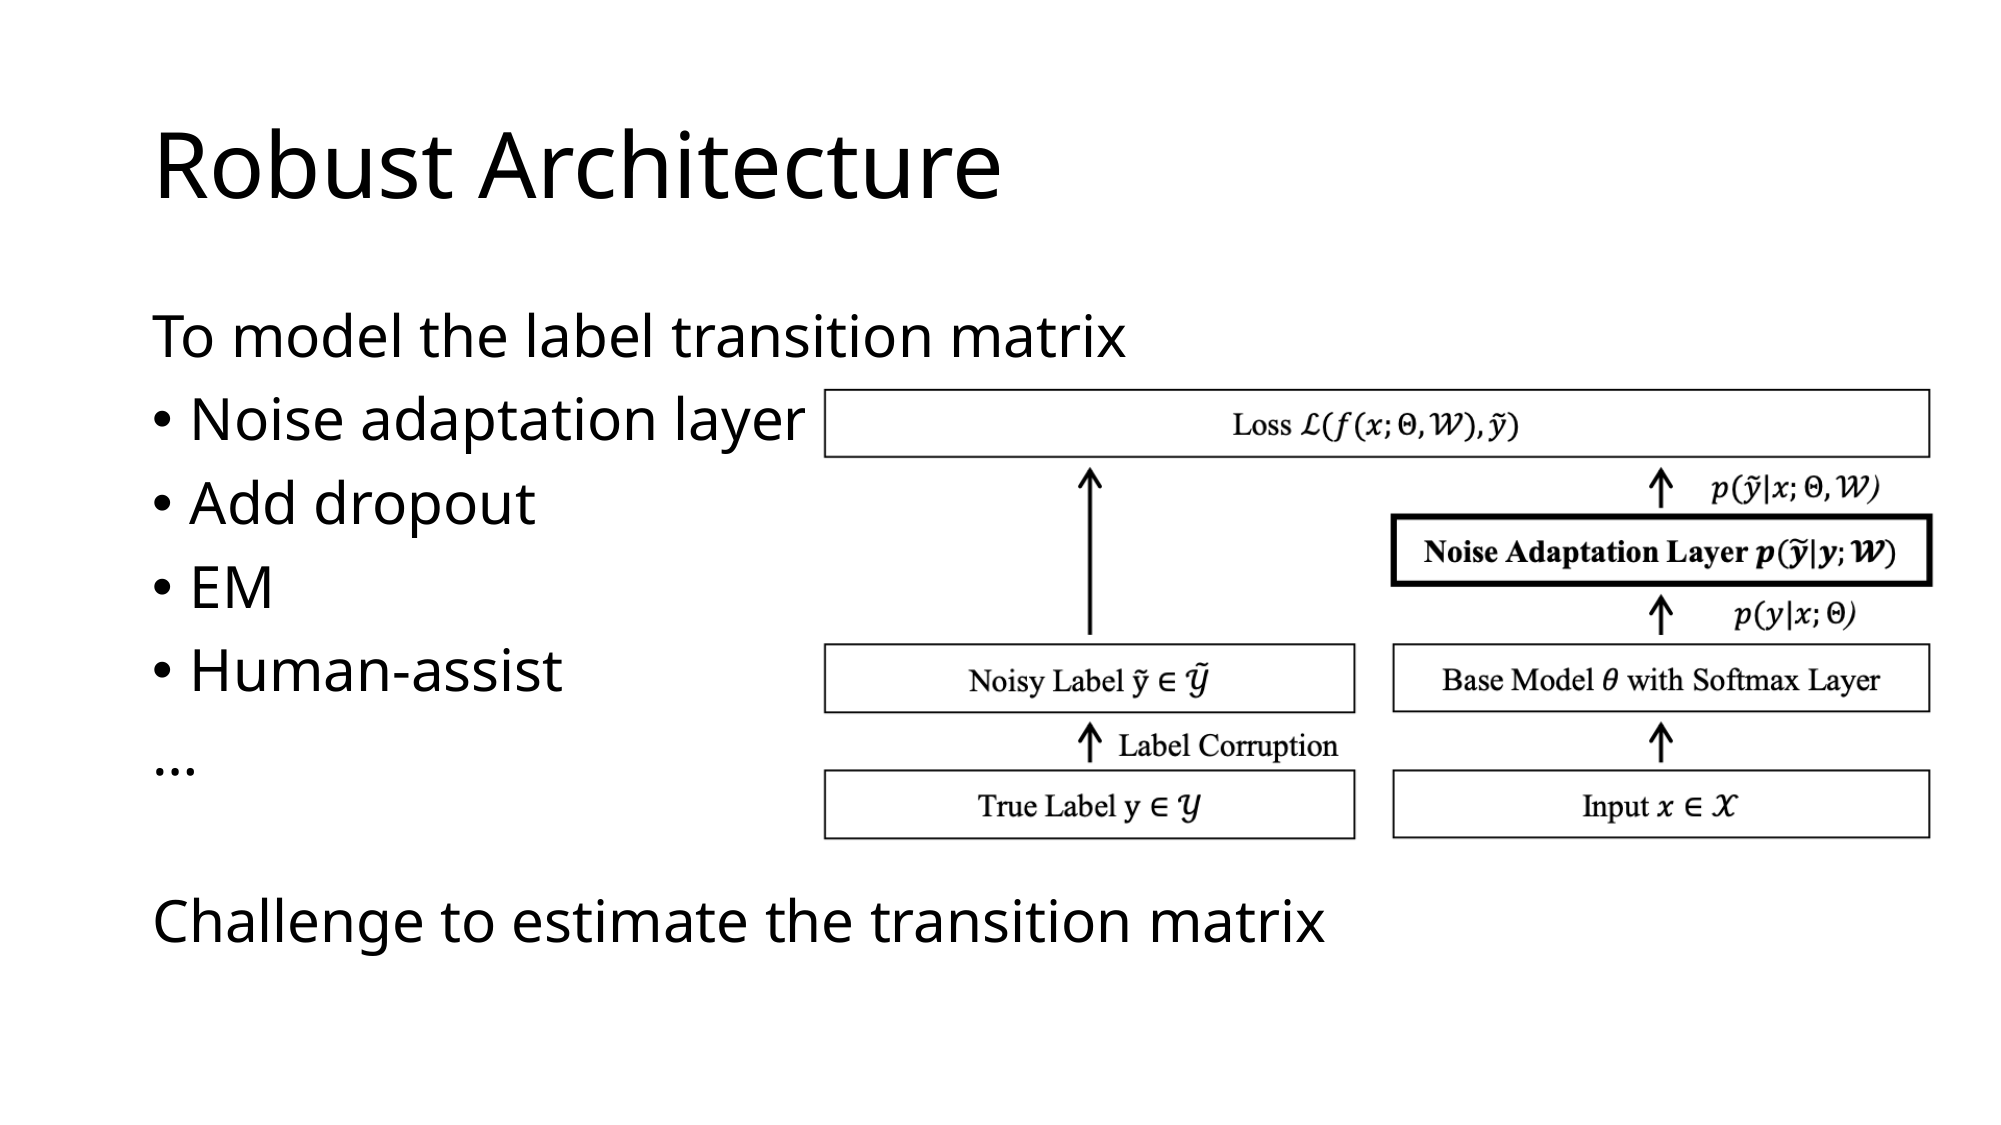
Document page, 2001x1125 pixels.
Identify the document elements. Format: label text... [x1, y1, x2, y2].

title Robust Architecture [137, 59, 1863, 278]
list To model the label transition matrix Noise adaptation layer Add dropout EM Human-assist … Challenge to estimate the transition matrix [137, 299, 1863, 1014]
picture [805, 366, 1945, 856]
